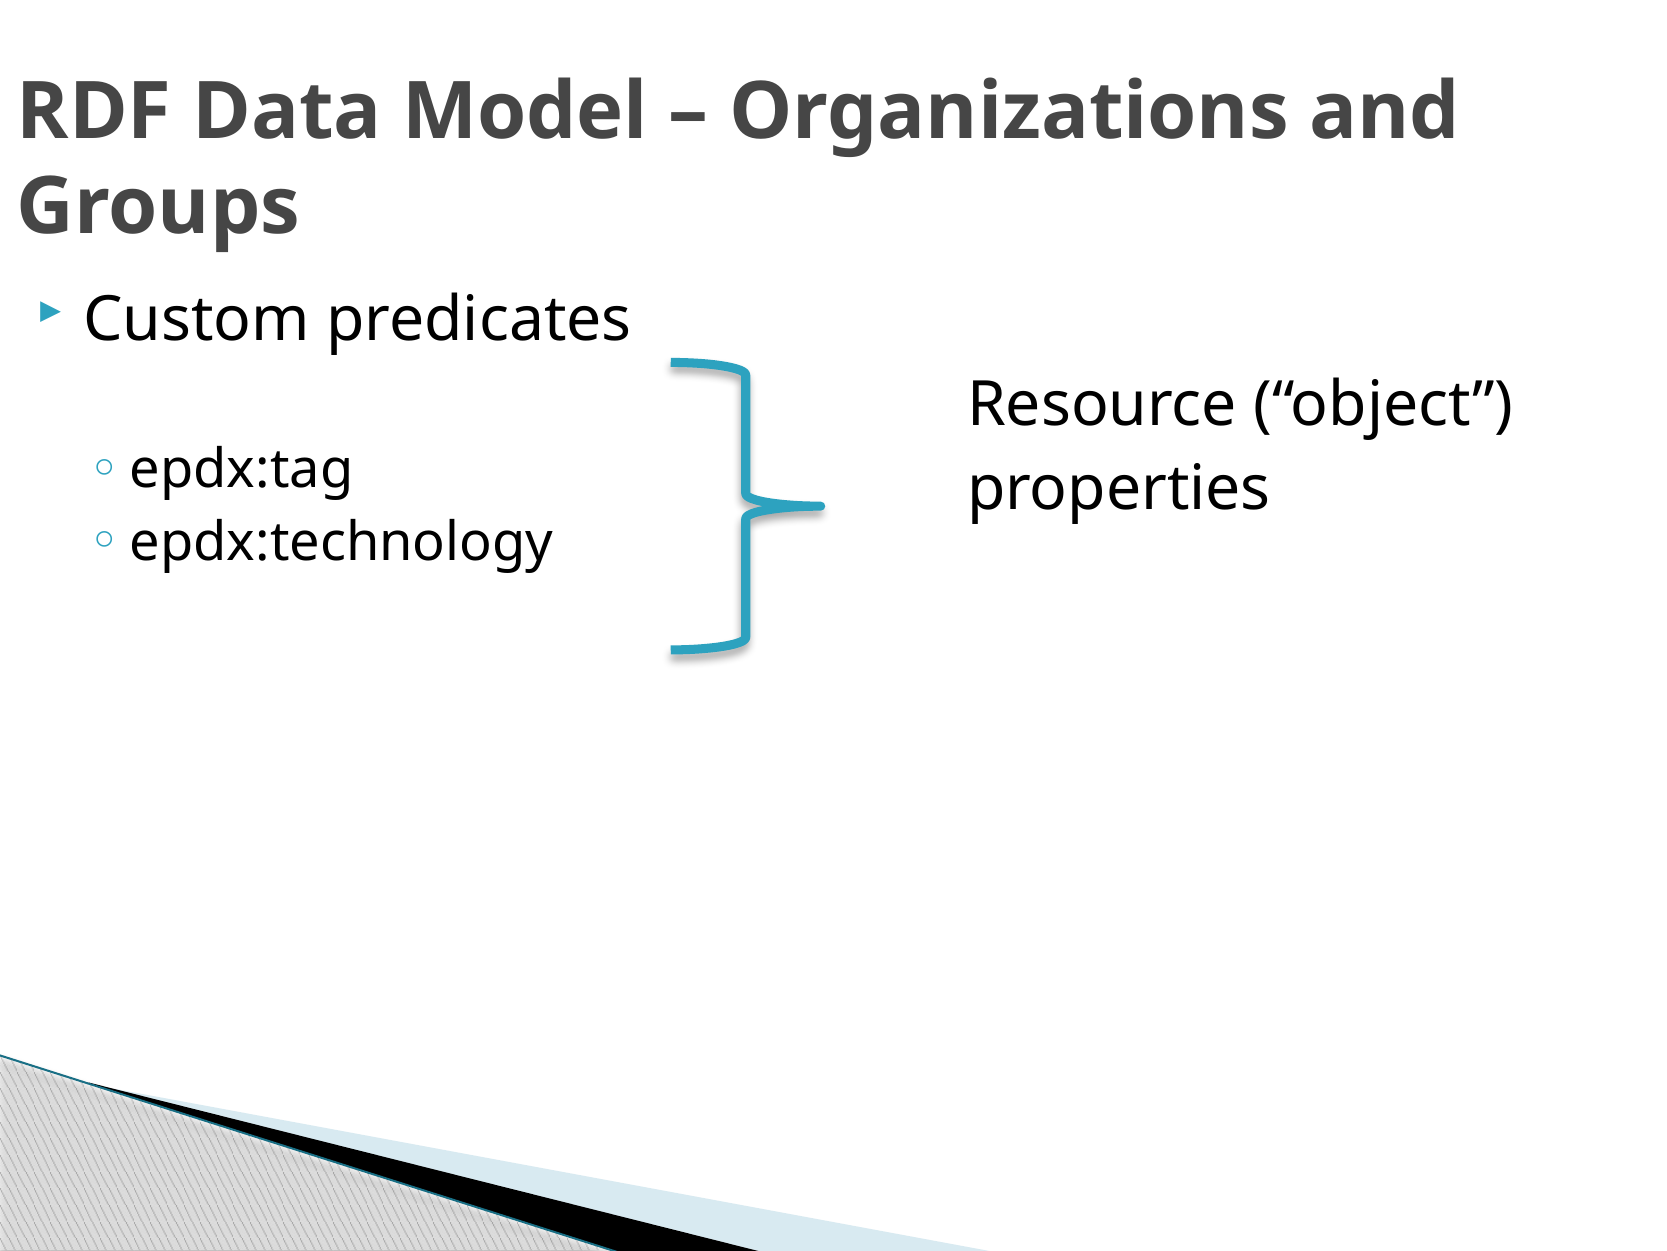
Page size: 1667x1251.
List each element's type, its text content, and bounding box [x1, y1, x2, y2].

list Custom predicates epdx:tag epdx:technology [0, 270, 737, 1096]
list Resource (“object”) properties [930, 270, 1667, 1096]
text_box [670, 357, 826, 655]
title RDF Data Model – Organizations and Groups [0, 50, 1500, 259]
